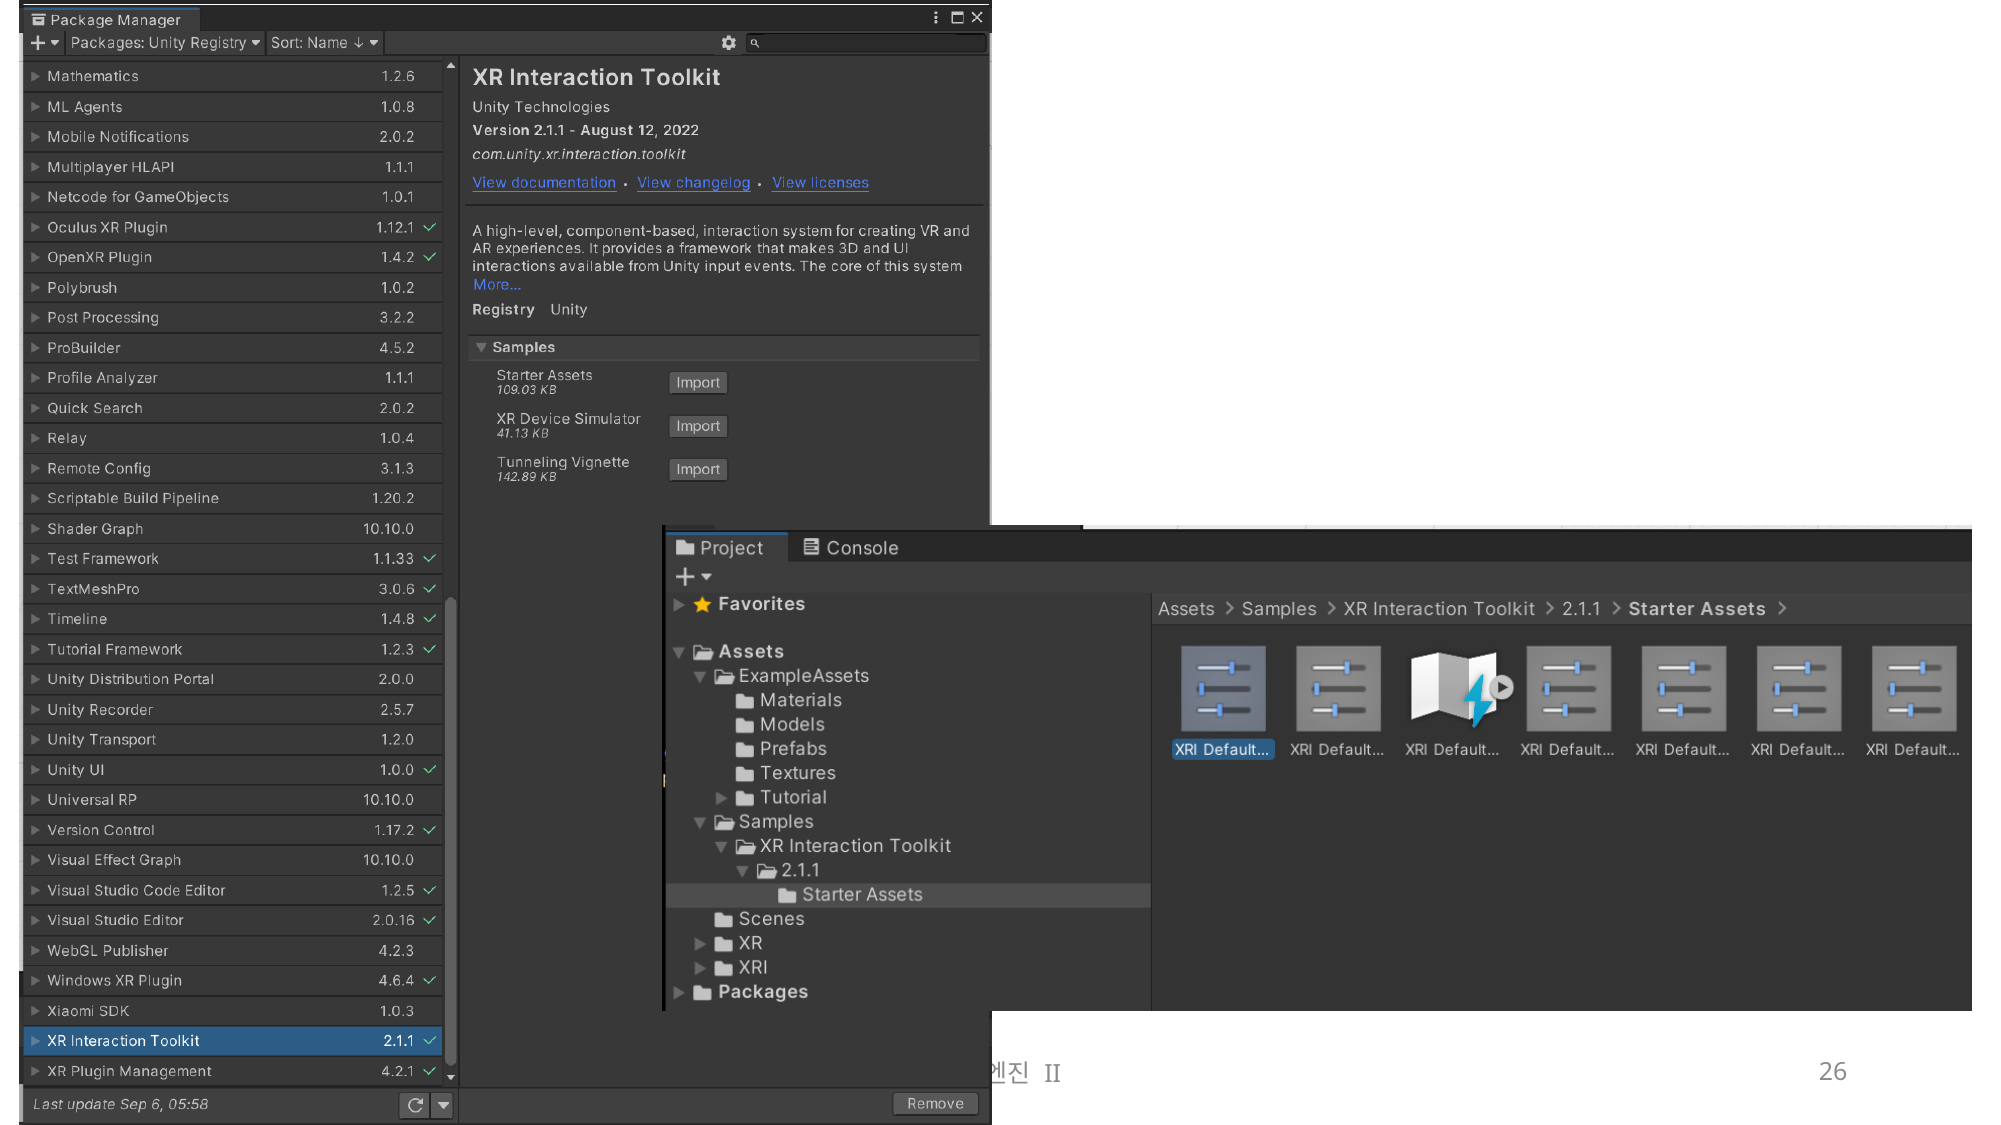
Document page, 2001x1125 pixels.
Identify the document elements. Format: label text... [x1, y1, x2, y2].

slide_number 26 [1412, 1042, 1863, 1103]
footer 게임엔진 II [992, 1042, 1338, 1103]
picture [19, 0, 1972, 1125]
